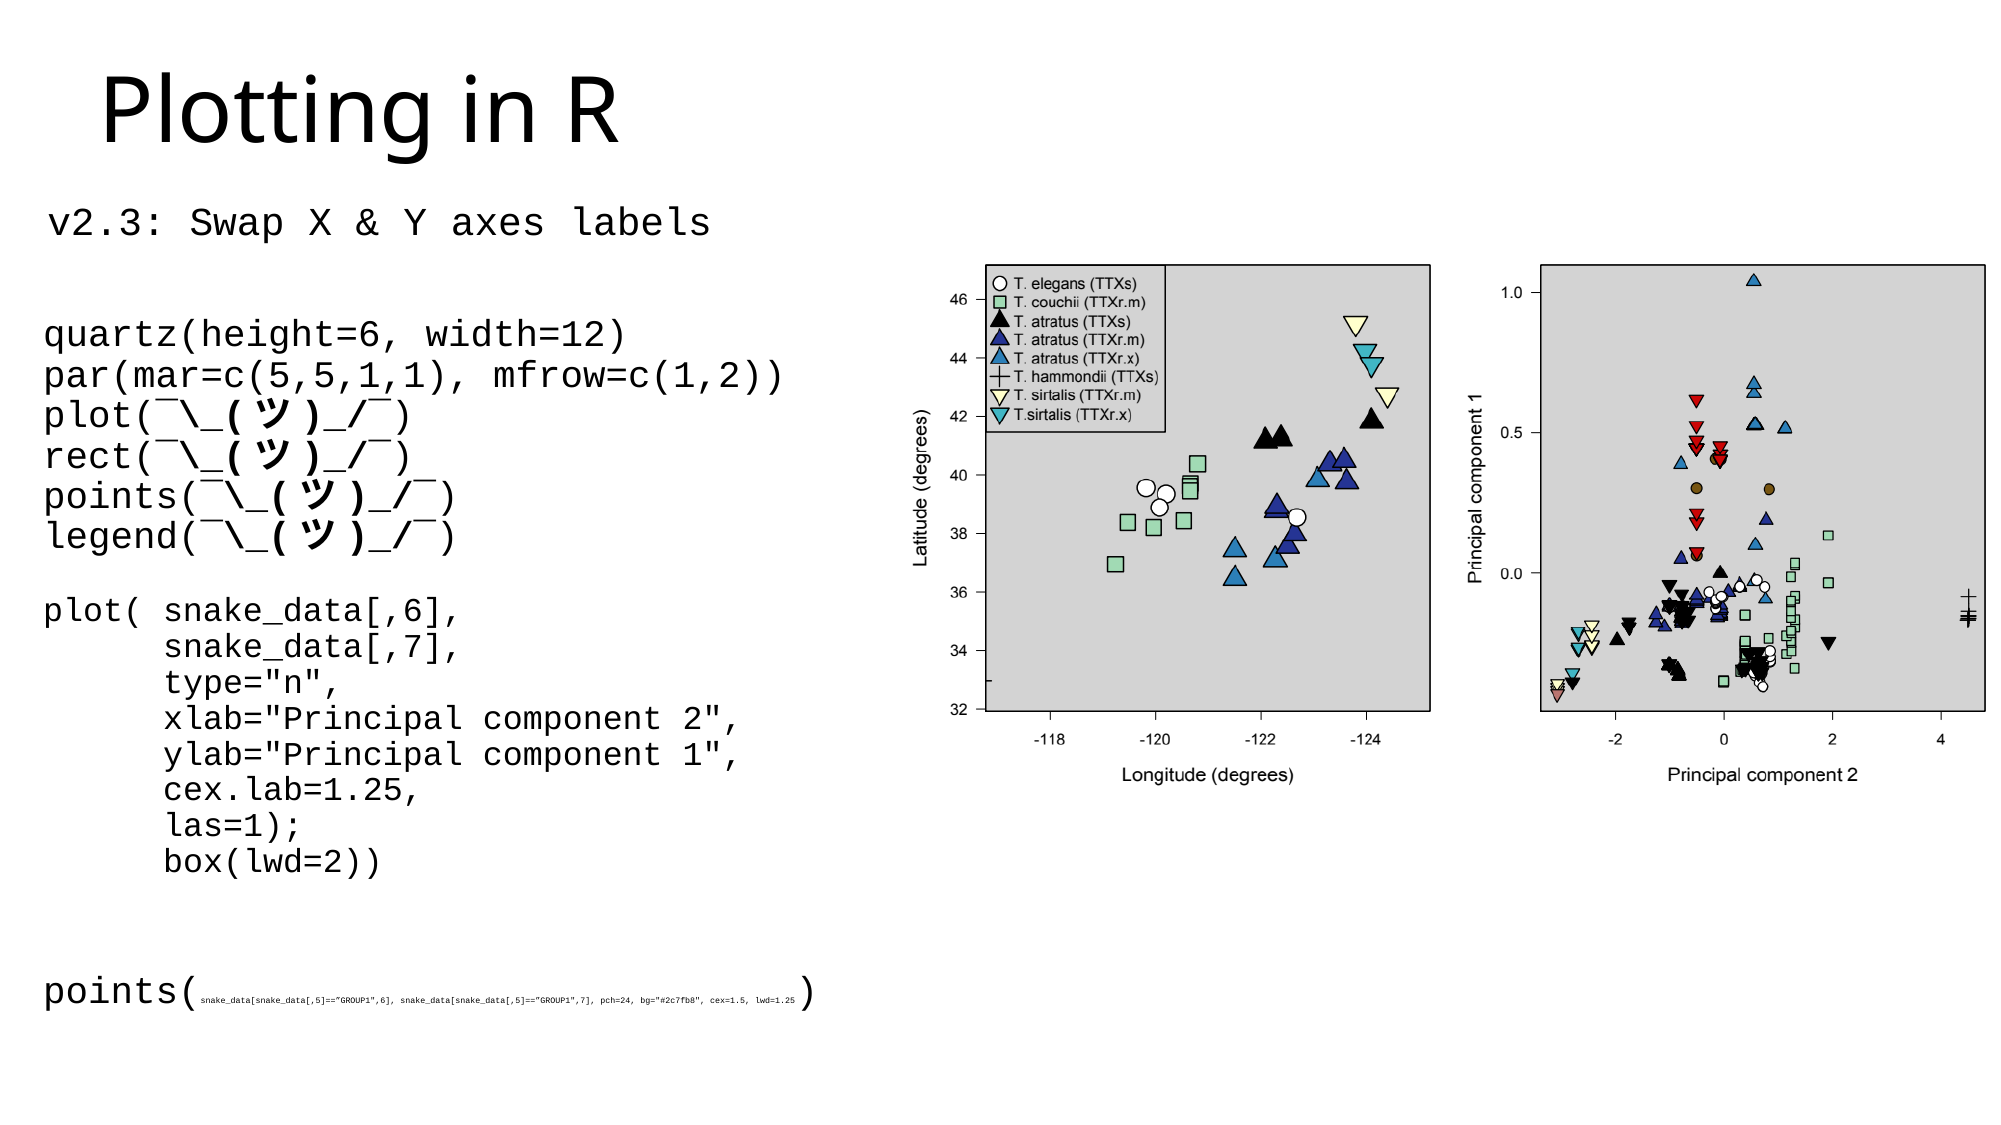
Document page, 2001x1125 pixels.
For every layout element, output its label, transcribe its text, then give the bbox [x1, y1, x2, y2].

picture [893, 246, 2000, 801]
title Plotting in R [83, 3, 1917, 222]
text_box v2.3: Swap X & Y axes labels [32, 194, 929, 307]
text_box [101, 803, 702, 1022]
text_box quartz(height=6, width=12) par(mar=c(5,5,1,1), mfrow=c(1,2)) plot(¯\_(ツ)_/¯) rect(¯\_(ツ)_/¯) points(¯\_(ツ)_/¯) legend(¯\_(ツ)_/¯) plot( snake_data[,6], Aaaaa snake_data[,7], Aaaaa type="n", Aaaaa xlab="Principal component 2", Aaaaa ylab="Principal component 1", Aaaaa cex.lab=1.25, Aaaaa las=1); Aaaaa box(lwd=2)) points(snake_data[snake_data[,5]==”GROUP1",6], snake_data[snake_data[,5]==”GROUP1",7], pch=24, bg="#2c7fb8", cex=1.5, lwd=1.25) [28, 306, 1968, 1040]
